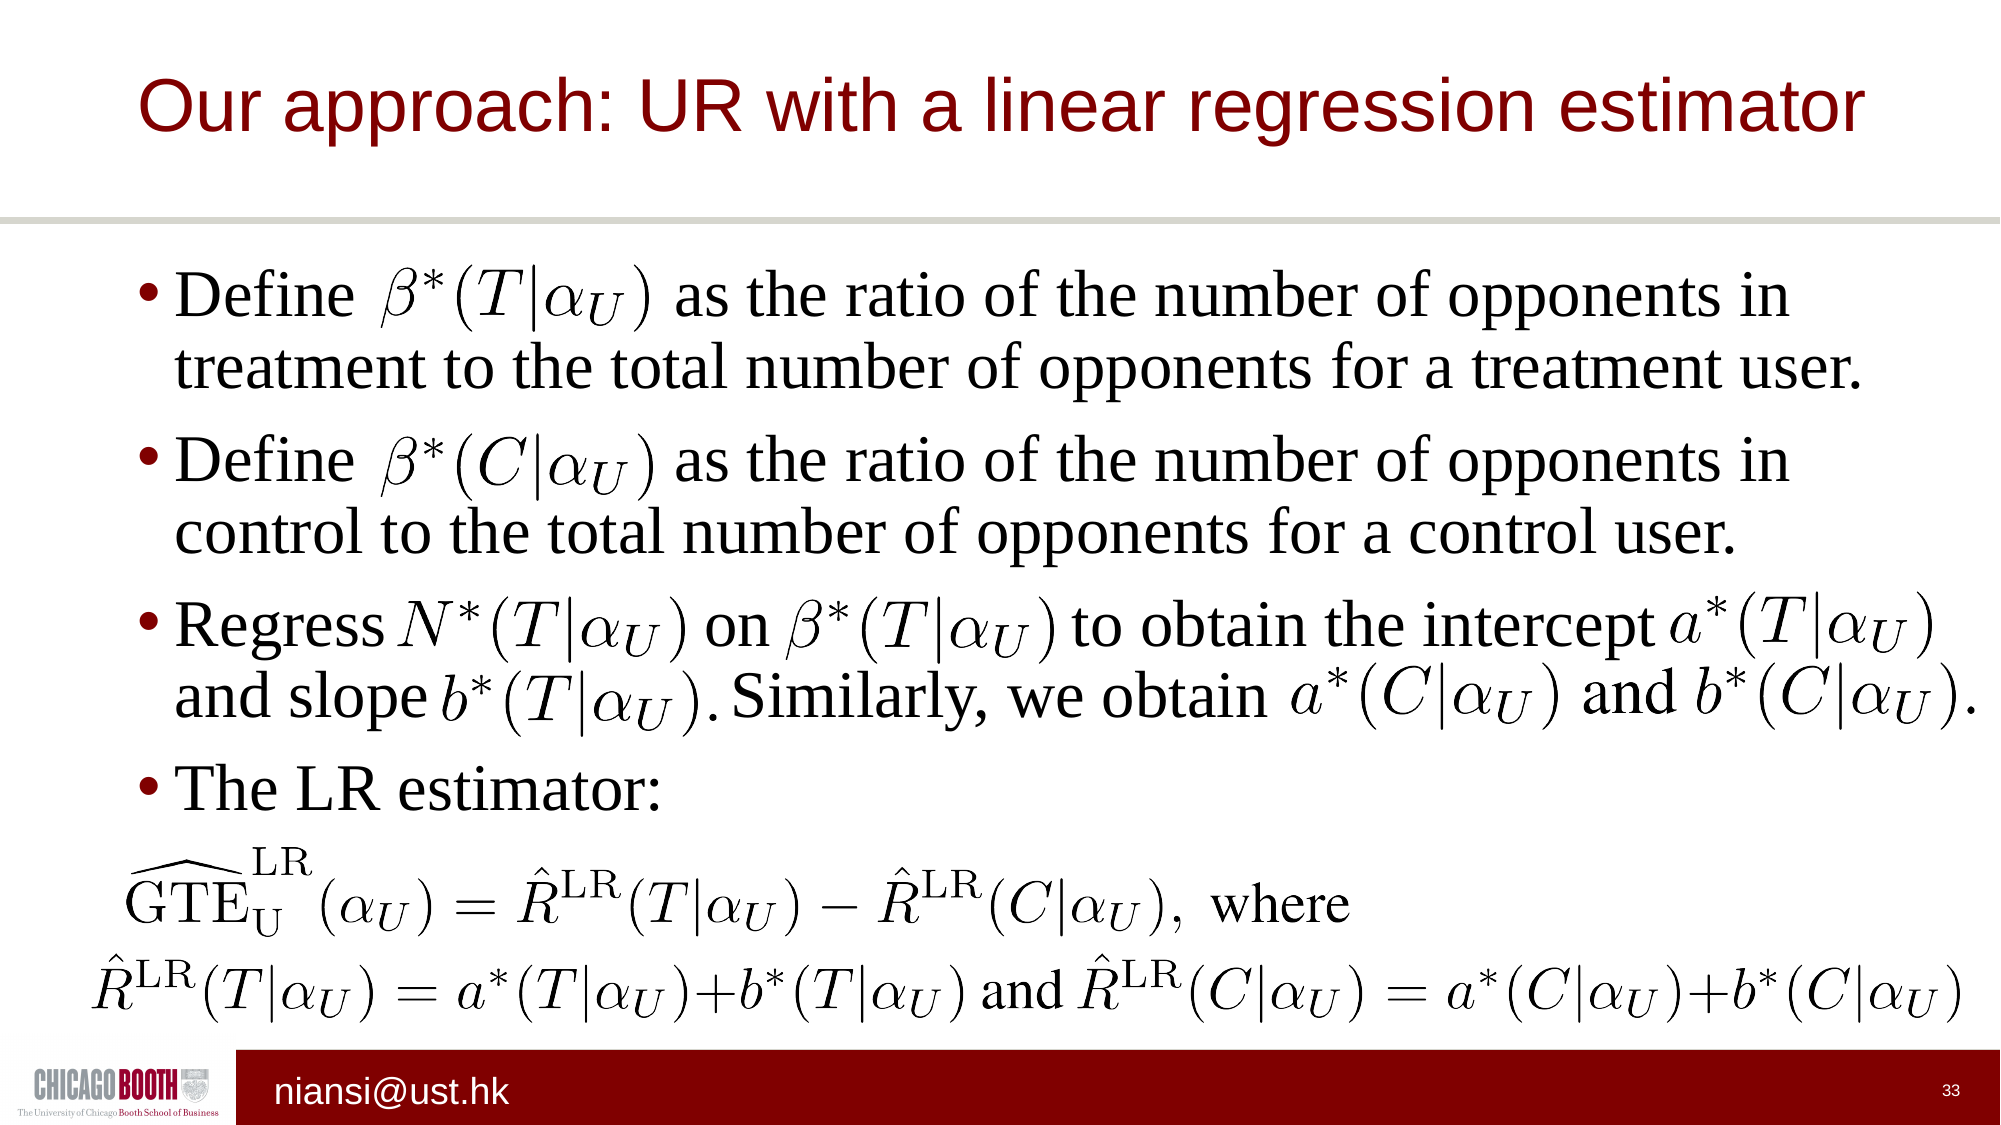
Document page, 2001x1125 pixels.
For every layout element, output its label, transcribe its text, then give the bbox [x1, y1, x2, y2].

picture [1670, 591, 1932, 659]
picture [380, 433, 654, 501]
picture [785, 596, 1054, 664]
title Our approach: UR with a linear regression estimator [137, 0, 1914, 216]
picture [442, 670, 717, 737]
slide_number 33 [1412, 1059, 1976, 1120]
picture [397, 596, 685, 663]
picture [1291, 662, 1975, 730]
picture [91, 953, 1960, 1023]
list Define as the ratio of the number of opponents in treatment to the total number of opponents for a treatment user. Define as the ratio of the number of opponents in control to the total number of opponents for a control user. Regress on to obtain the intercept and slope Similarly, we obtain The LR estimator: [137, 251, 1929, 953]
picture [126, 847, 1350, 937]
picture [0, 1033, 236, 1125]
picture [380, 264, 649, 332]
